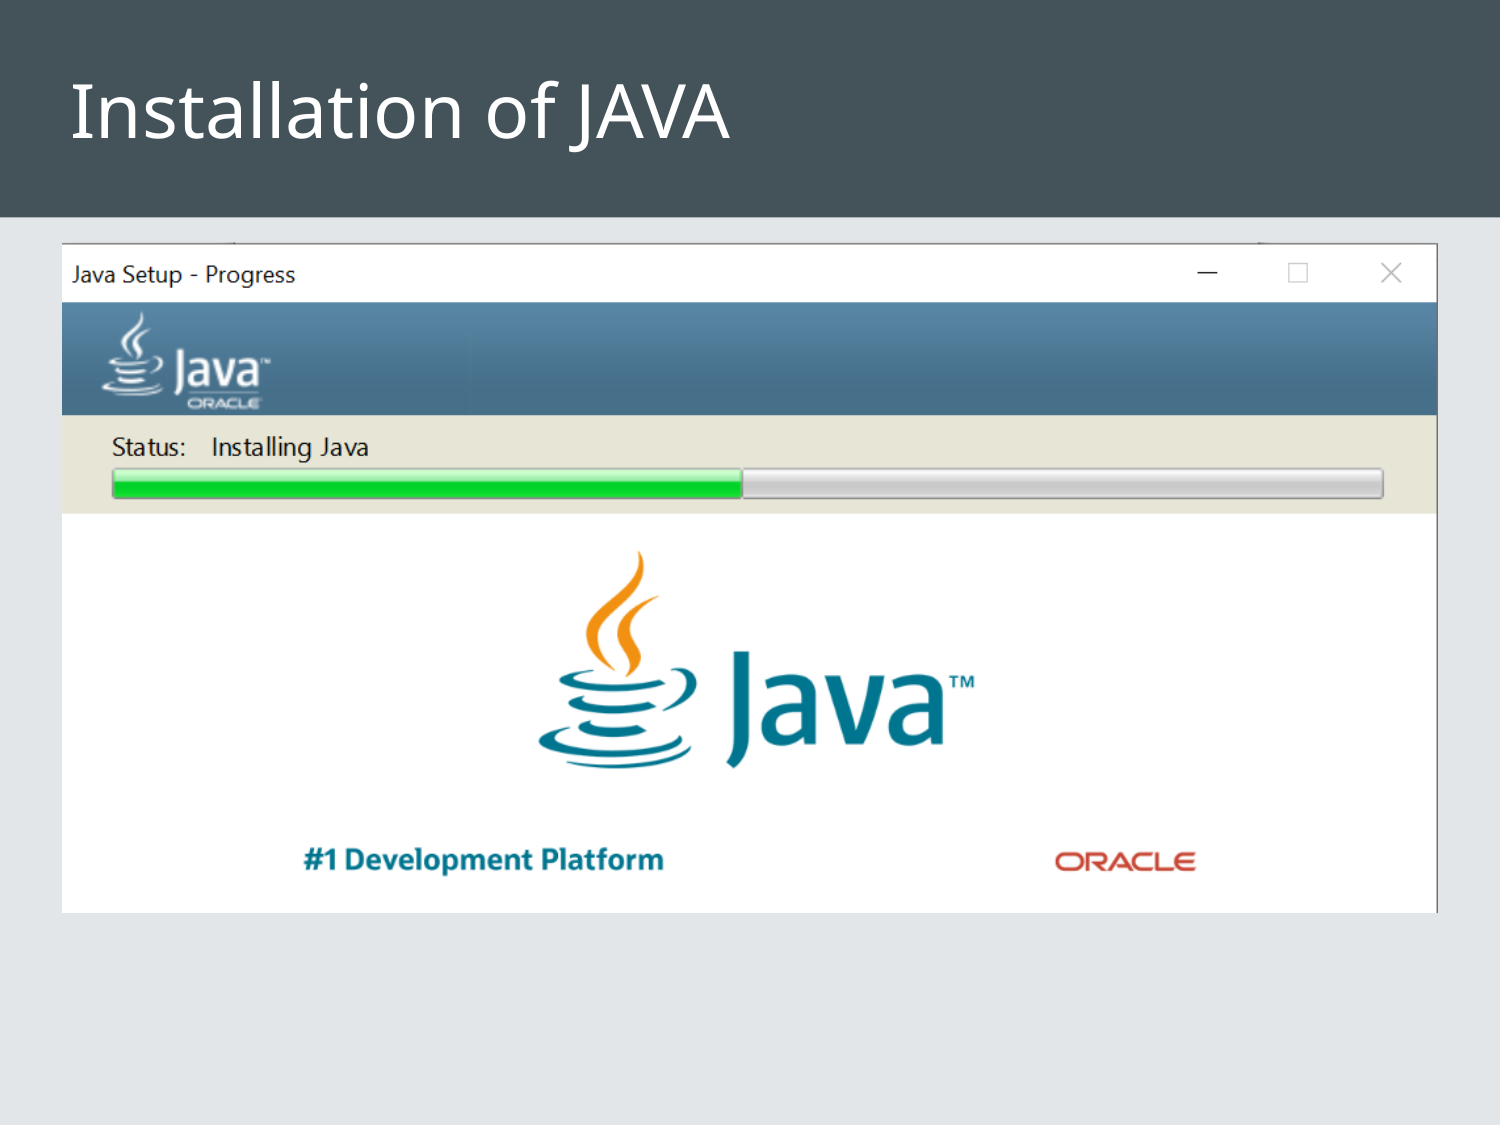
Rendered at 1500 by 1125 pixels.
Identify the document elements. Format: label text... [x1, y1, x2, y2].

picture [62, 242, 1438, 913]
title Installation of JAVA [55, 0, 1432, 218]
